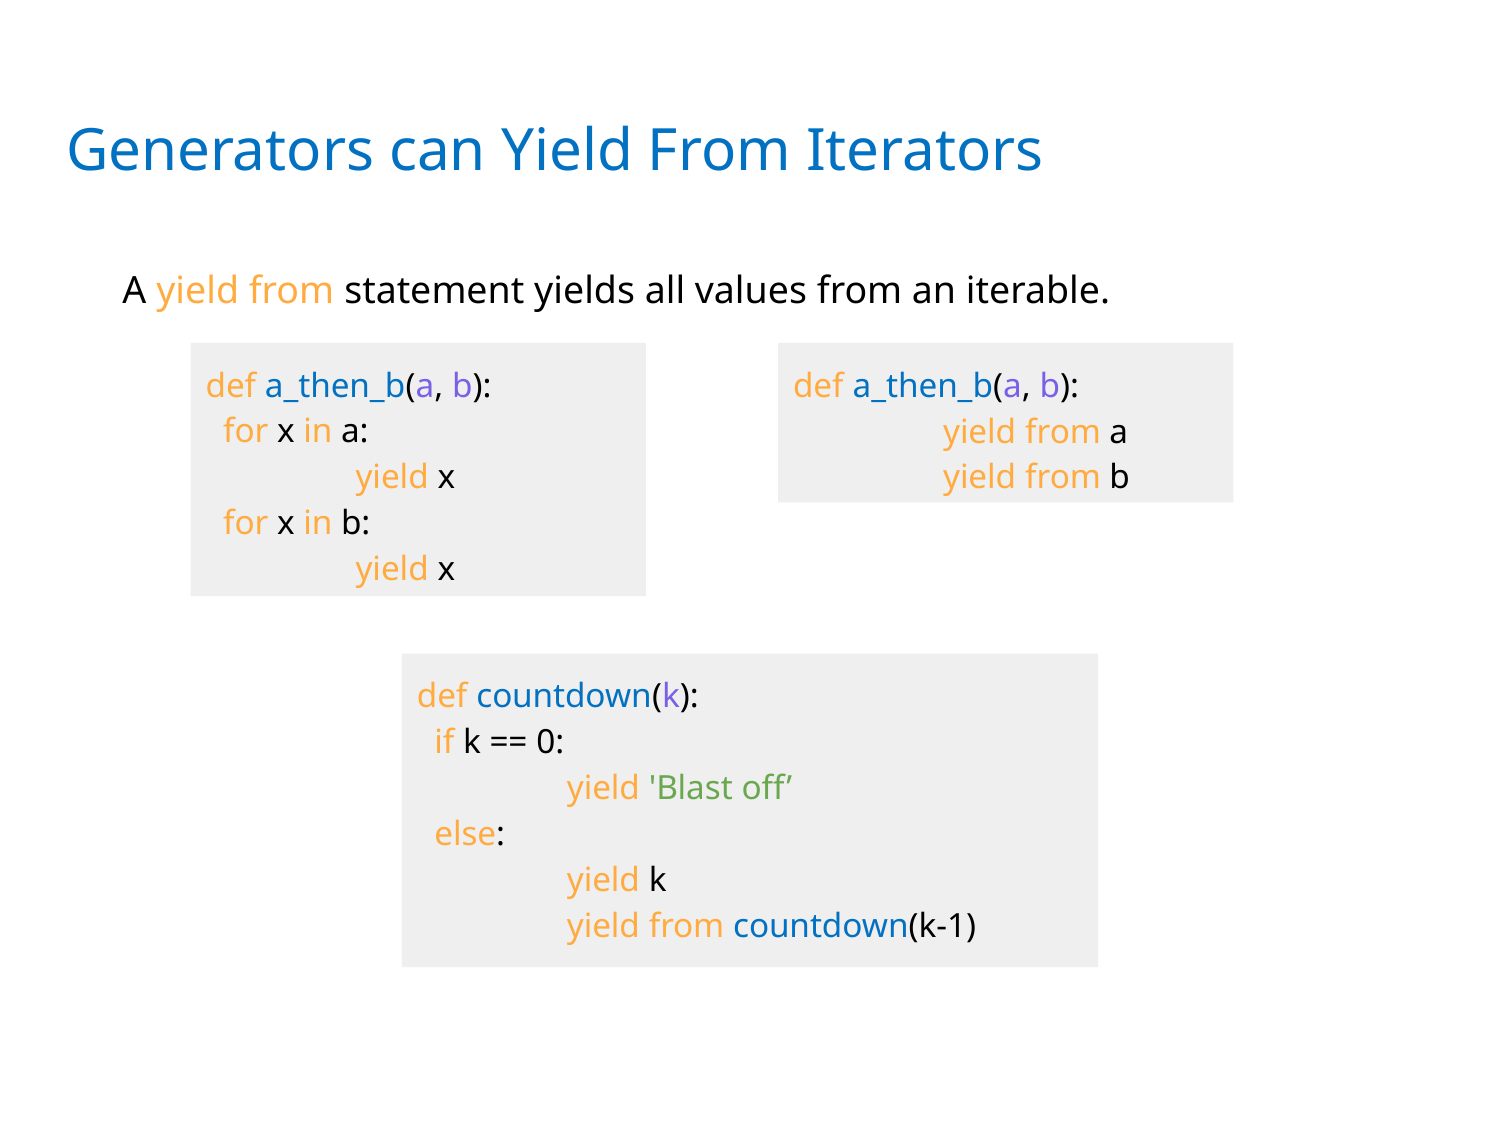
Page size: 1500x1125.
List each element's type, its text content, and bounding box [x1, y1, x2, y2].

text_box def countdown(k): if k == 0: yield 'Blast off’ else: yield k yield from countdown(k-1) [401, 653, 1099, 968]
title Generators can Yield From Iterators [51, 97, 1068, 223]
text_box A yield from statement yields all values from an iterable. [107, 244, 1393, 322]
text_box def a_then_b(a, b): for x in a: yield x for x in b: yield x [190, 342, 646, 597]
text_box def a_then_b(a, b): yield from a yield from b [778, 342, 1234, 503]
